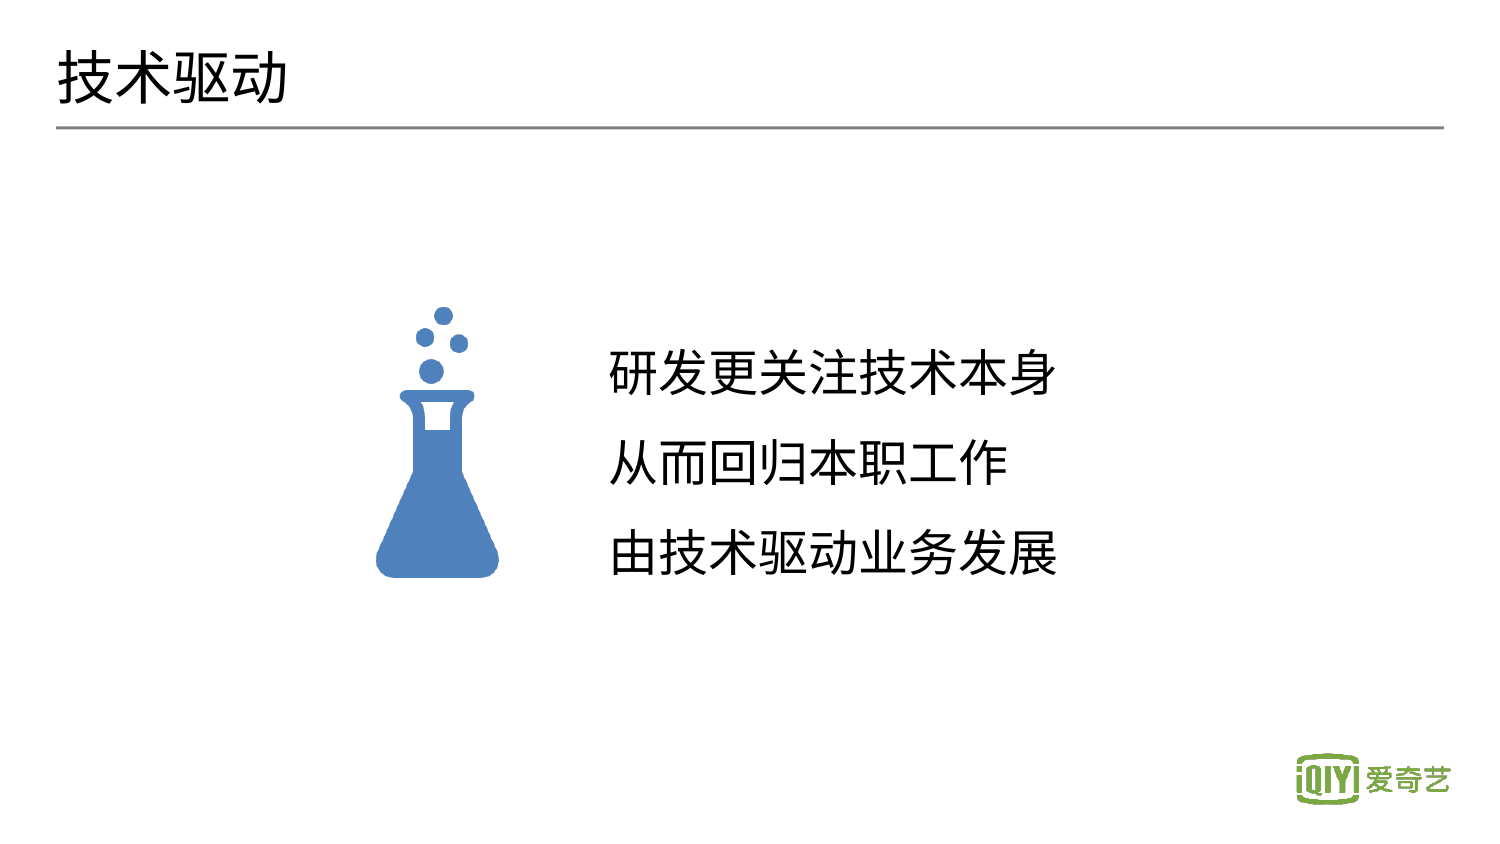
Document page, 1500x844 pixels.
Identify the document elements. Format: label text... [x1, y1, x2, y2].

picture [289, 294, 585, 591]
picture [1269, 733, 1473, 818]
title 技术驱动 [41, 33, 1424, 115]
text_box 研发更关注技术本身 从而回归本职工作 由技术驱动业务发展 [593, 303, 1074, 589]
